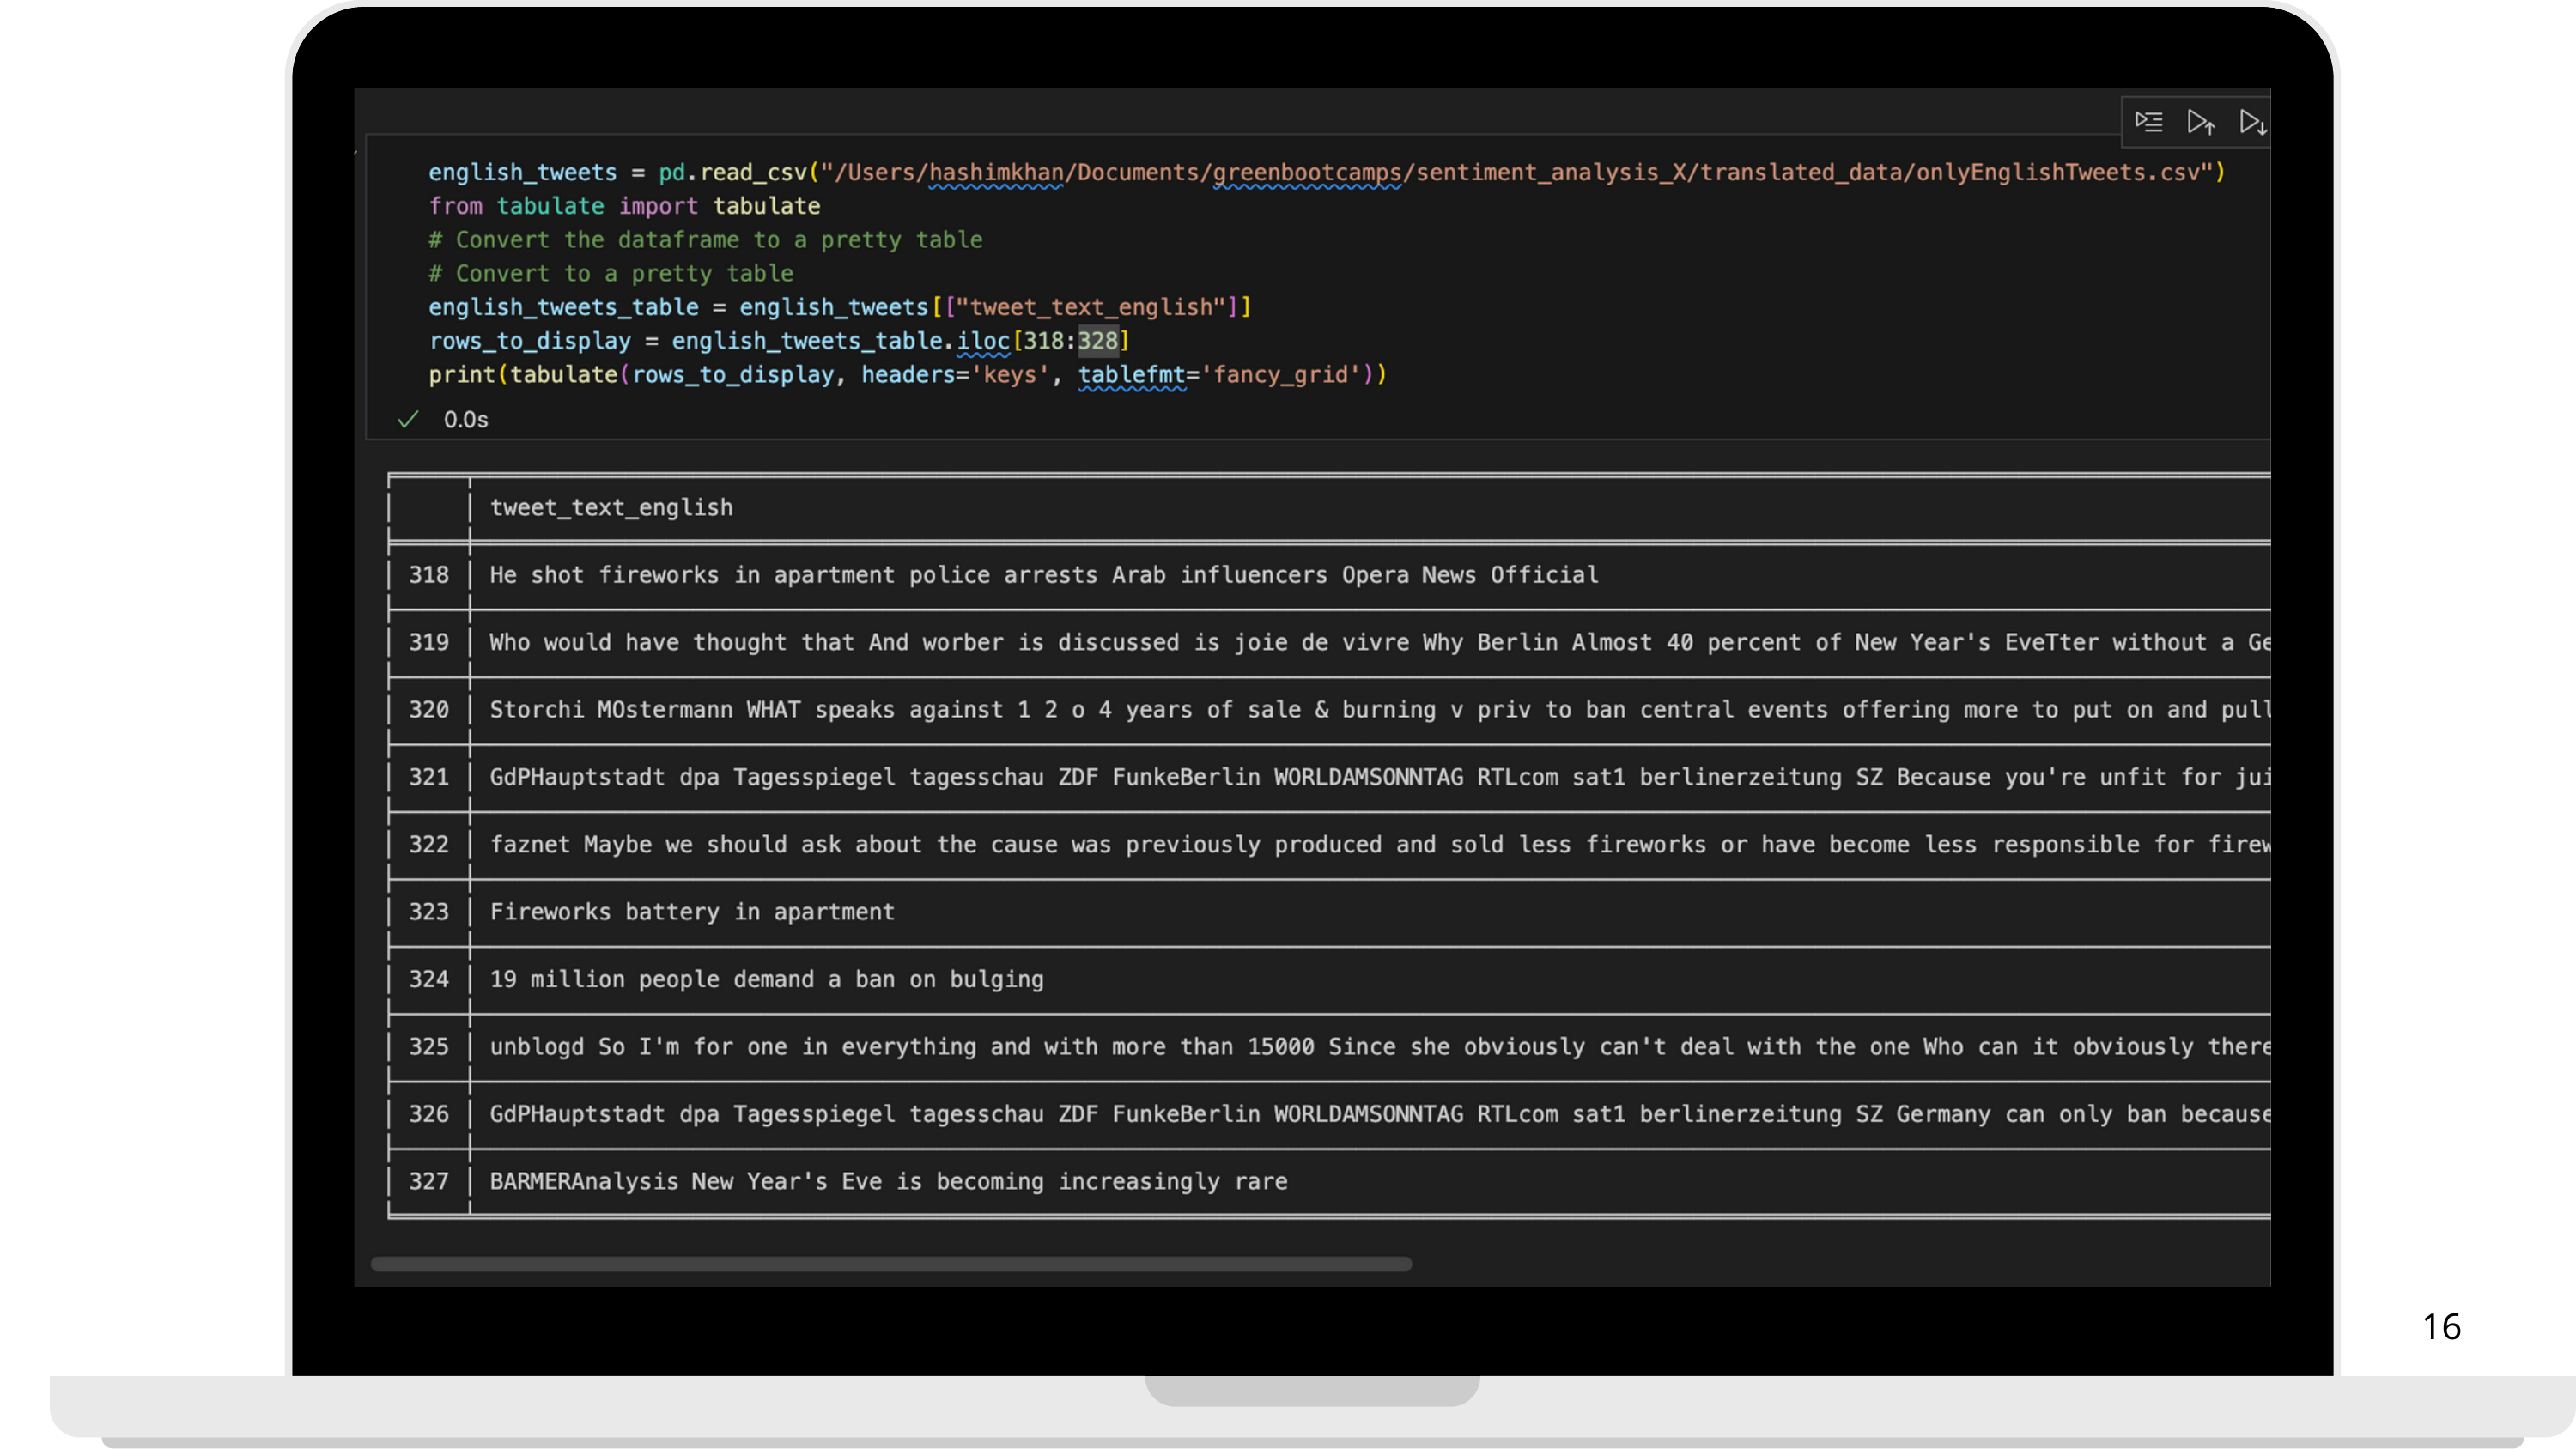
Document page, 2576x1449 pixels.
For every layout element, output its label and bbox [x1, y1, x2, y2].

text_box [49, 0, 2576, 1449]
